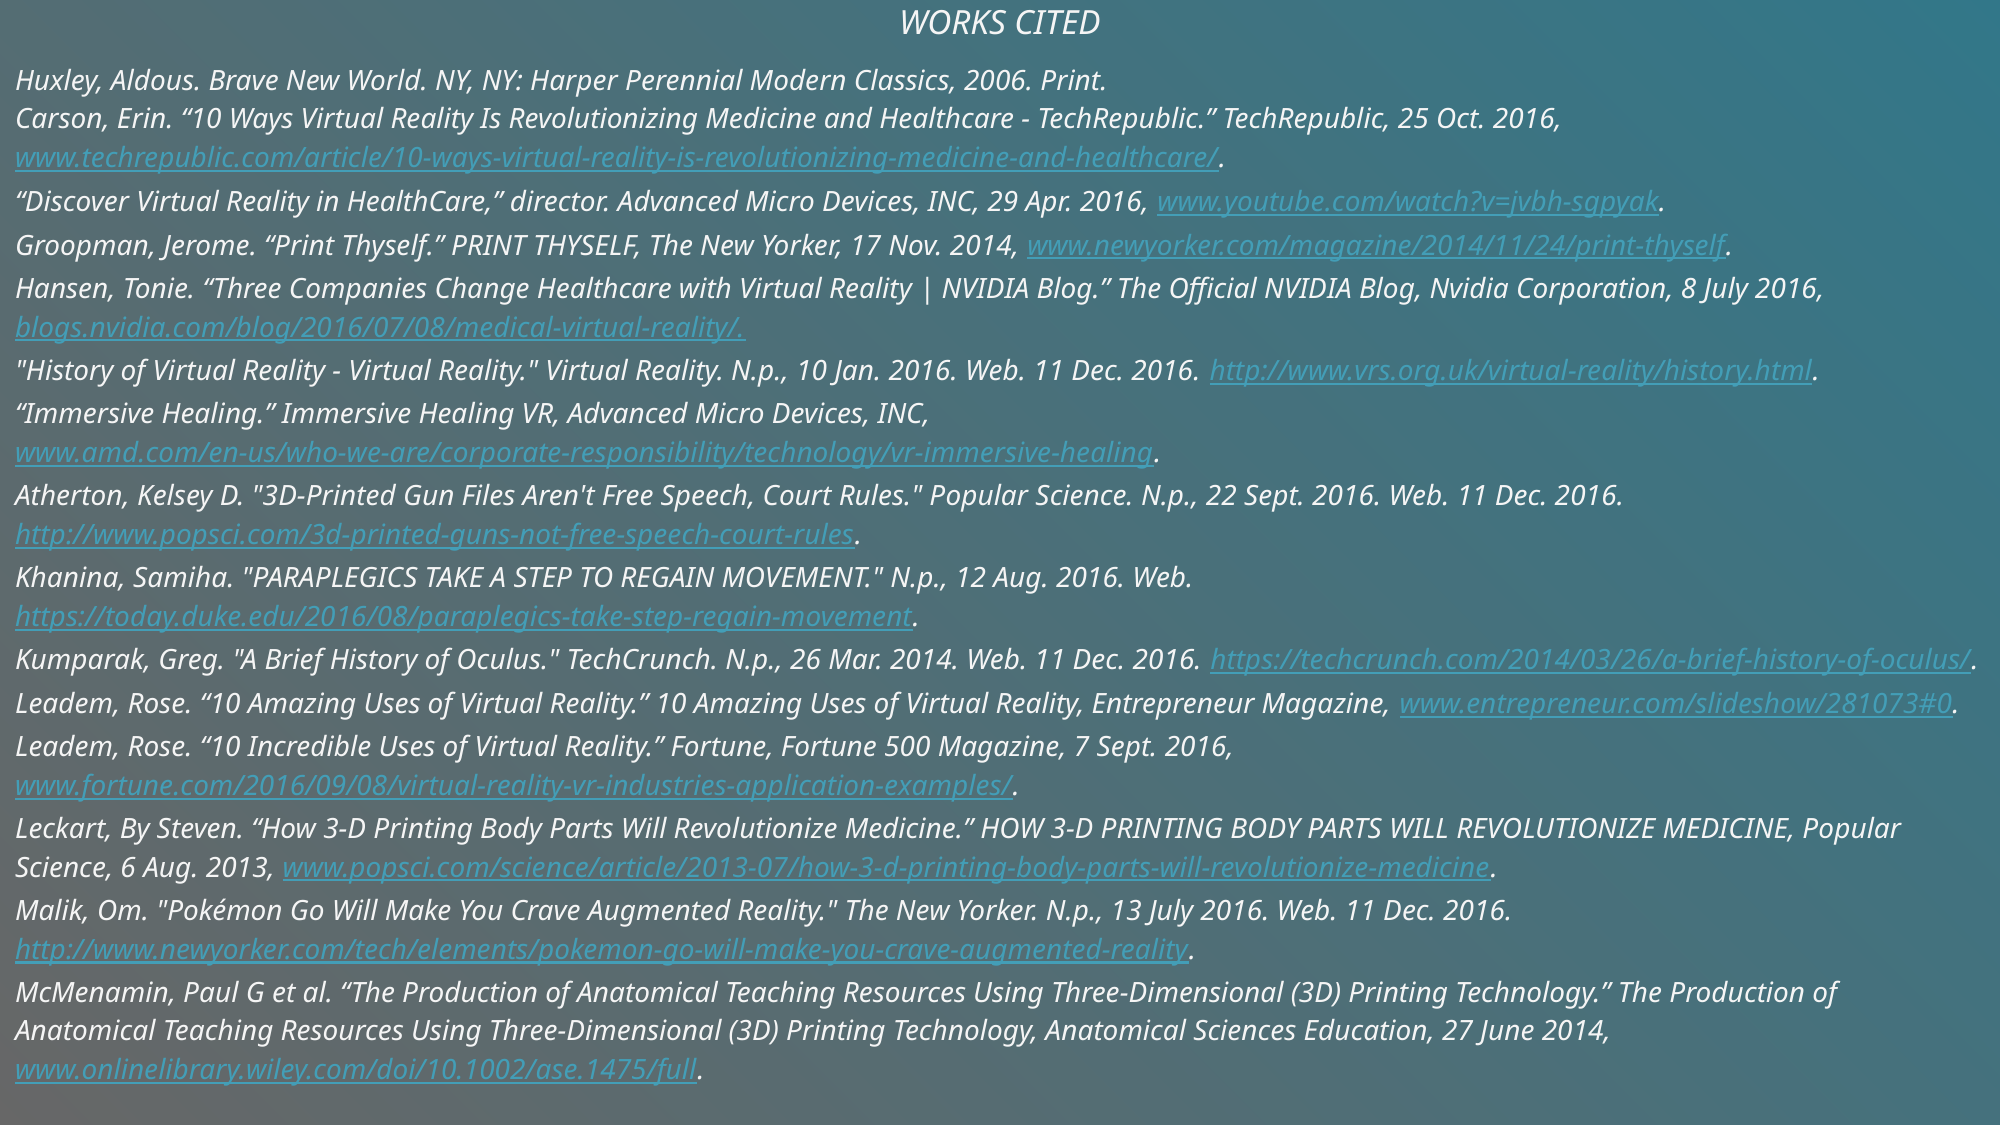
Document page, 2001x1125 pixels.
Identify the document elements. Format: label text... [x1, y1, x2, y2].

subtitle Huxley, Aldous. Brave New World. NY, NY: Harper Perennial Modern Classics, 2006. Print. Carson, Erin. “10 Ways Virtual Reality Is Revolutionizing Medicine and Healthcare - TechRepublic.” TechRepublic, 25 Oct. 2016, www.techrepublic.com/article/10-ways-virtual-reality-is-revolutionizing-medicine-and-healthcare/. “Discover Virtual Reality in HealthCare,” director. Advanced Micro Devices, INC, 29 Apr. 2016, www.youtube.com/watch?v=jvbh-sgpyak. Groopman, Jerome. “Print Thyself.” PRINT THYSELF, The New Yorker, 17 Nov. 2014, www.newyorker.com/magazine/2014/11/24/print-thyself. Hansen, Tonie. “Three Companies Change Healthcare with Virtual Reality | NVIDIA Blog.” The Official NVIDIA Blog, Nvidia Corporation, 8 July 2016, blogs.nvidia.com/blog/2016/07/08/medical-virtual-reality/. "History of Virtual Reality - Virtual Reality." Virtual Reality. N.p., 10 Jan. 2016. Web. 11 Dec. 2016. http://www.vrs.org.uk/virtual-reality/history.html. “Immersive Healing.” Immersive Healing VR, Advanced Micro Devices, INC, www.amd.com/en-us/who-we-are/corporate-responsibility/technology/vr-immersive-healing. Atherton, Kelsey D. "3D-Printed Gun Files Aren't Free Speech, Court Rules." Popular Science. N.p., 22 Sept. 2016. Web. 11 Dec. 2016. http://www.popsci.com/3d-printed-guns-not-free-speech-court-rules. Khanina, Samiha. "PARAPLEGICS TAKE A STEP TO REGAIN MOVEMENT." N.p., 12 Aug. 2016. Web. https://today.duke.edu/2016/08/paraplegics-take-step-regain-movement. Kumparak, Greg. "A Brief History of Oculus." TechCrunch. N.p., 26 Mar. 2014. Web. 11 Dec. 2016. https://techcrunch.com/2014/03/26/a-brief-history-of-oculus/. Leadem, Rose. “10 Amazing Uses of Virtual Reality.” 10 Amazing Uses of Virtual Reality, Entrepreneur Magazine, www.entrepreneur.com/slideshow/281073#0. Leadem, Rose. “10 Incredible Uses of Virtual Reality.” Fortune, Fortune 500 Magazine, 7 Sept. 2016, www.fortune.com/2016/09/08/virtual-reality-vr-industries-application-examples/. Leckart, By Steven. “How 3-D Printing Body Parts Will Revolutionize Medicine.” HOW 3-D PRINTING BODY PARTS WILL REVOLUTIONIZE MEDICINE, Popular Science, 6 Aug. 2013, www.popsci.com/science/article/2013-07/how-3-d-printing-body-parts-will-revolutionize-medicine. Malik, Om. "Pokémon Go Will Make You Crave Augmented Reality." The New Yorker. N.p., 13 July 2016. Web. 11 Dec. 2016. http://www.newyorker.com/tech/elements/pokemon-go-will-make-you-crave-augmented-reality. McMenamin, Paul G et al. “The Production of Anatomical Teaching Resources Using Three-Dimensional (3D) Printing Technology.” The Production of Anatomical Teaching Resources Using Three-Dimensional (3D) Printing Technology, Anatomical Sciences Education, 27 June 2014, www.onlinelibrary.wiley.com/doi/10.1002/ase.1475/full. [0, 50, 2000, 1125]
title Works Cited [0, 0, 2000, 50]
